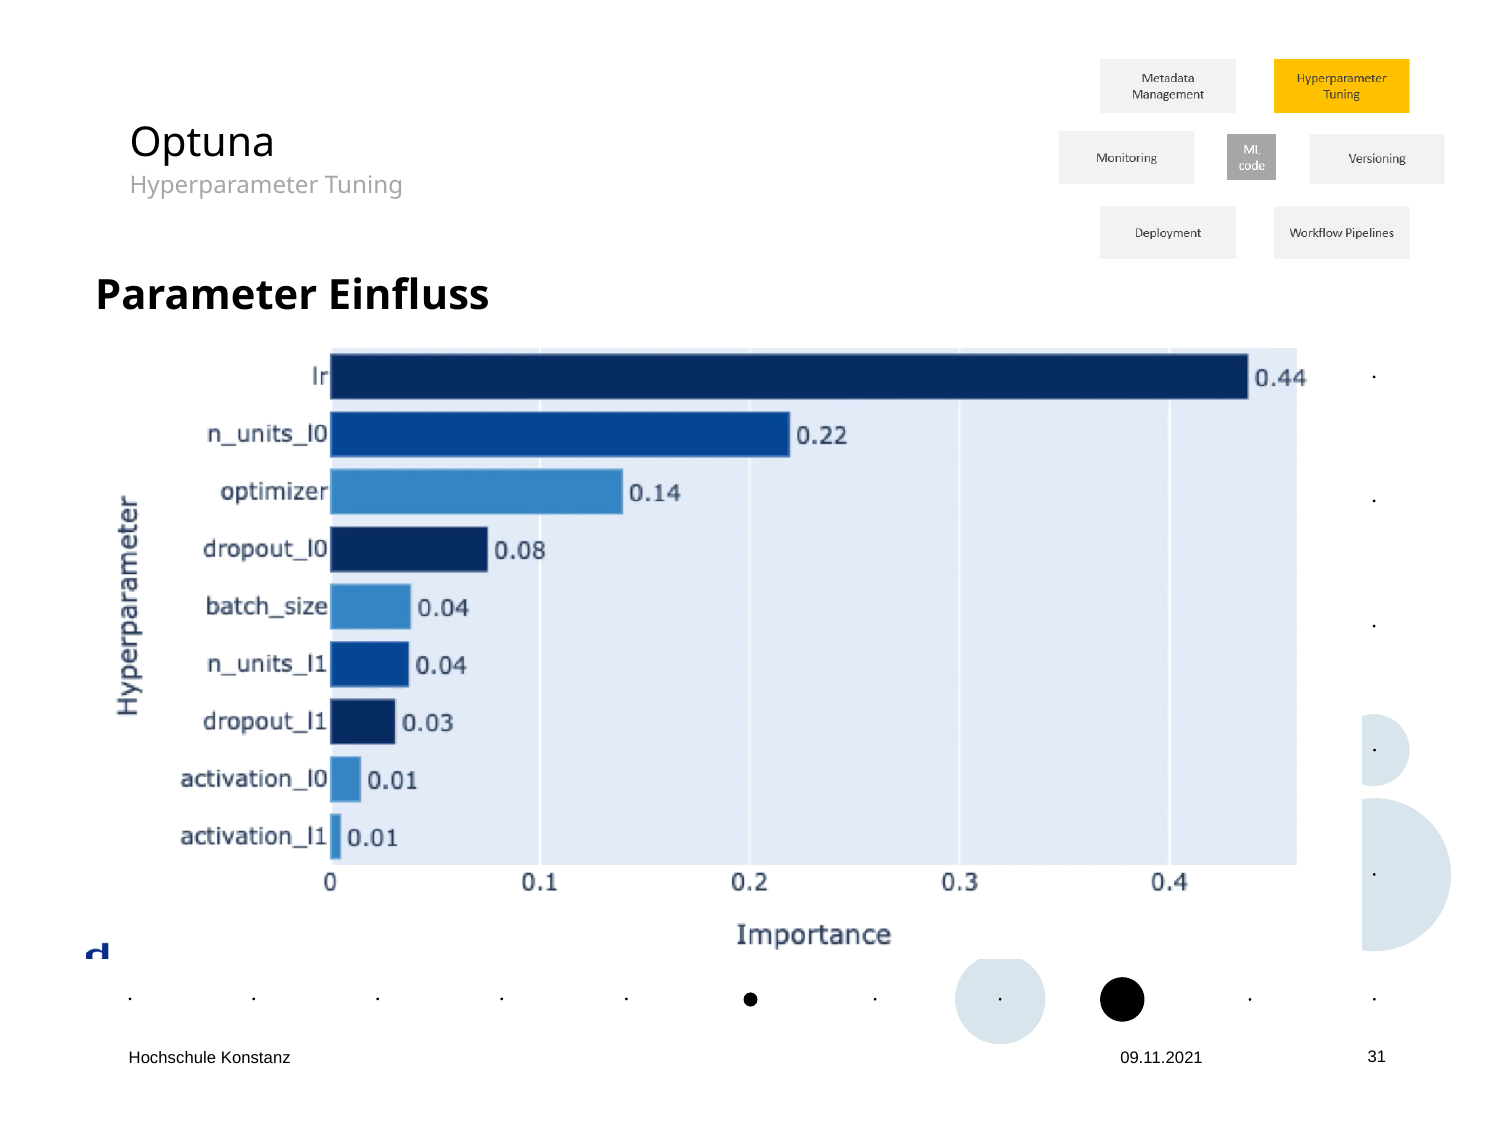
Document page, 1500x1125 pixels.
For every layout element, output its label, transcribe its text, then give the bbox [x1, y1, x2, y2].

picture [1040, 36, 1461, 278]
list Optuna Hyperparameter Tuning [114, 107, 1035, 207]
text_box Parameter Einfluss [80, 235, 505, 326]
picture [86, 318, 1362, 960]
